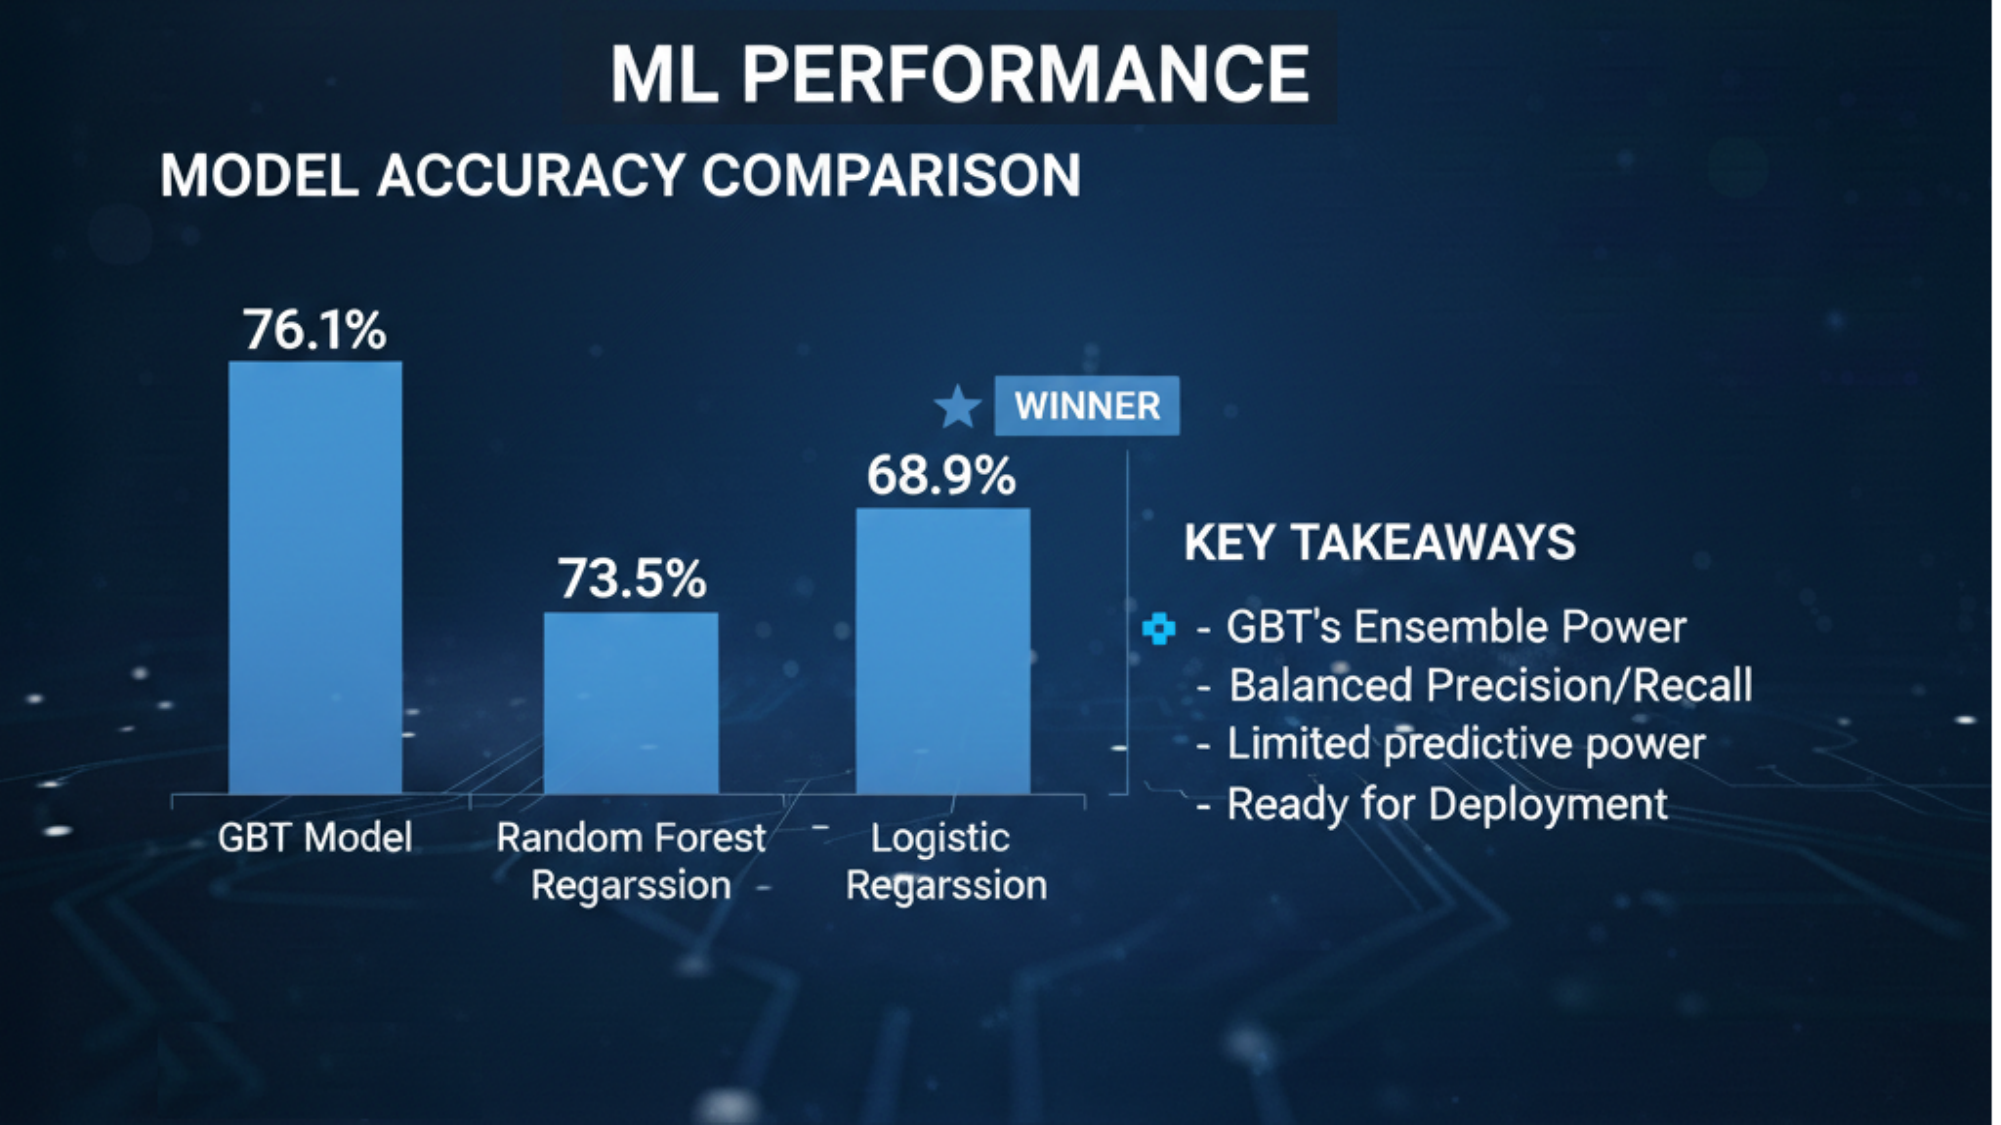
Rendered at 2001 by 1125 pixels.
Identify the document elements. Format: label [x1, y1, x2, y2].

list [0, 0, 2000, 1125]
